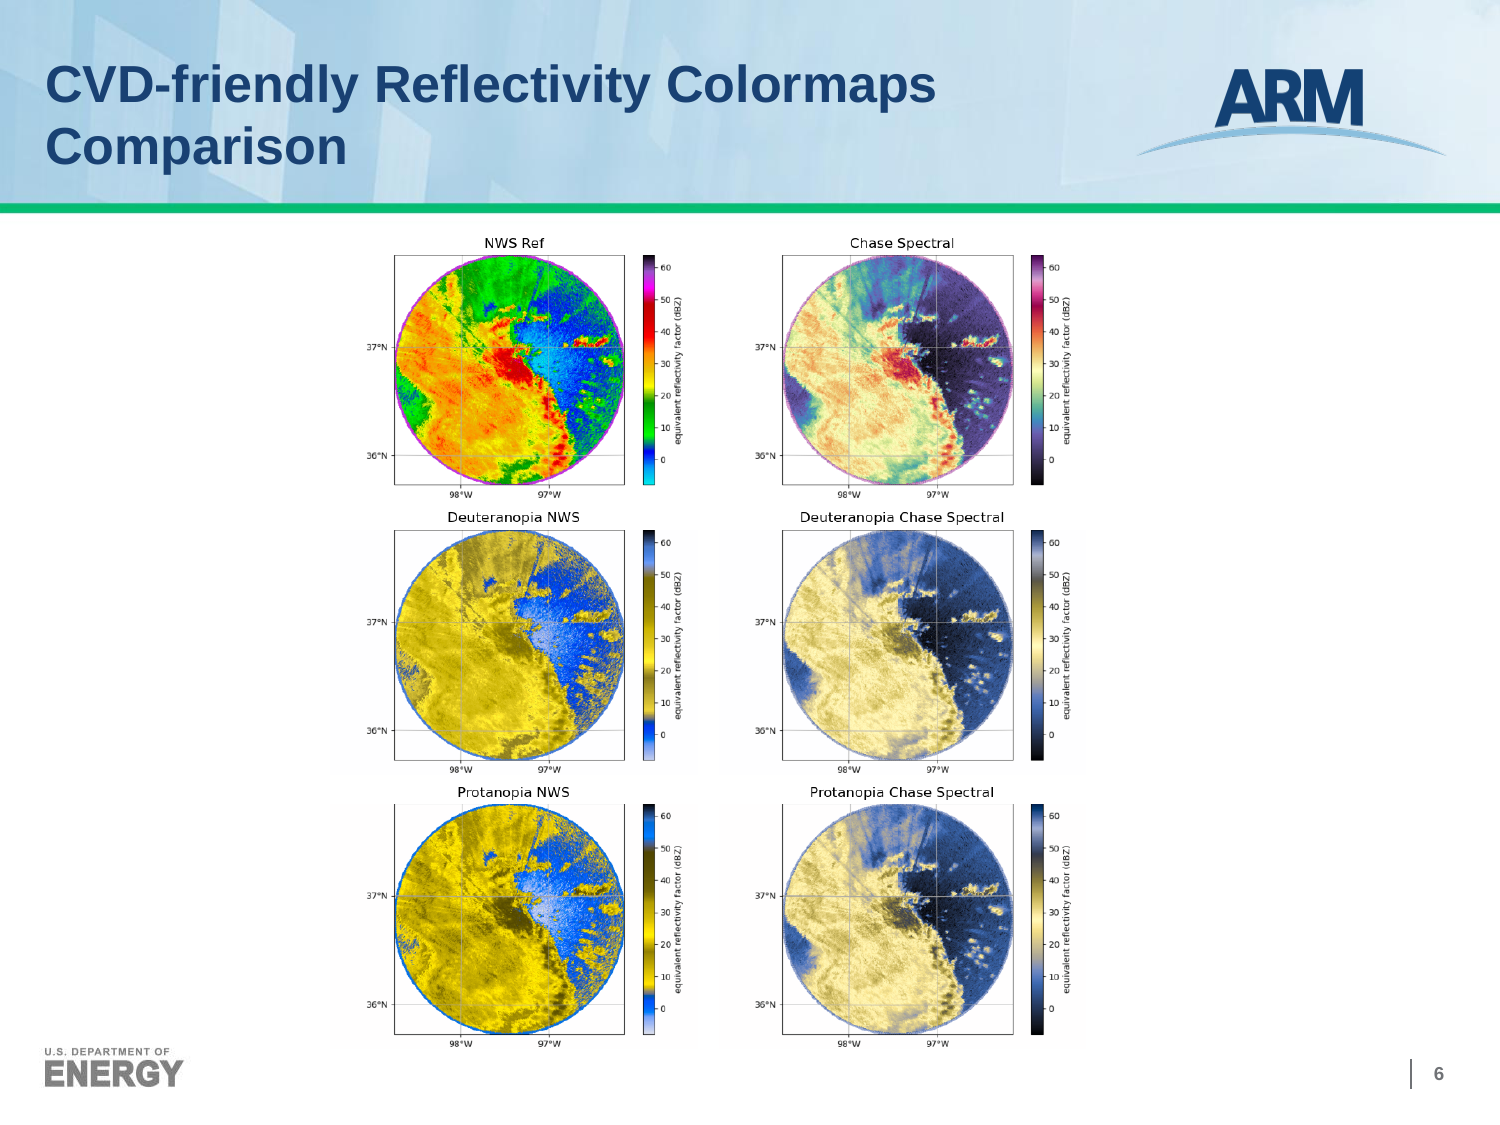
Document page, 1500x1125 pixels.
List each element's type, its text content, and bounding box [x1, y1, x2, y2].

slide_number ‹#› [1433, 1042, 1484, 1103]
picture [0, 0, 1500, 1125]
title CVD-friendly Reflectivity Colormaps Comparison [45, 33, 1133, 176]
